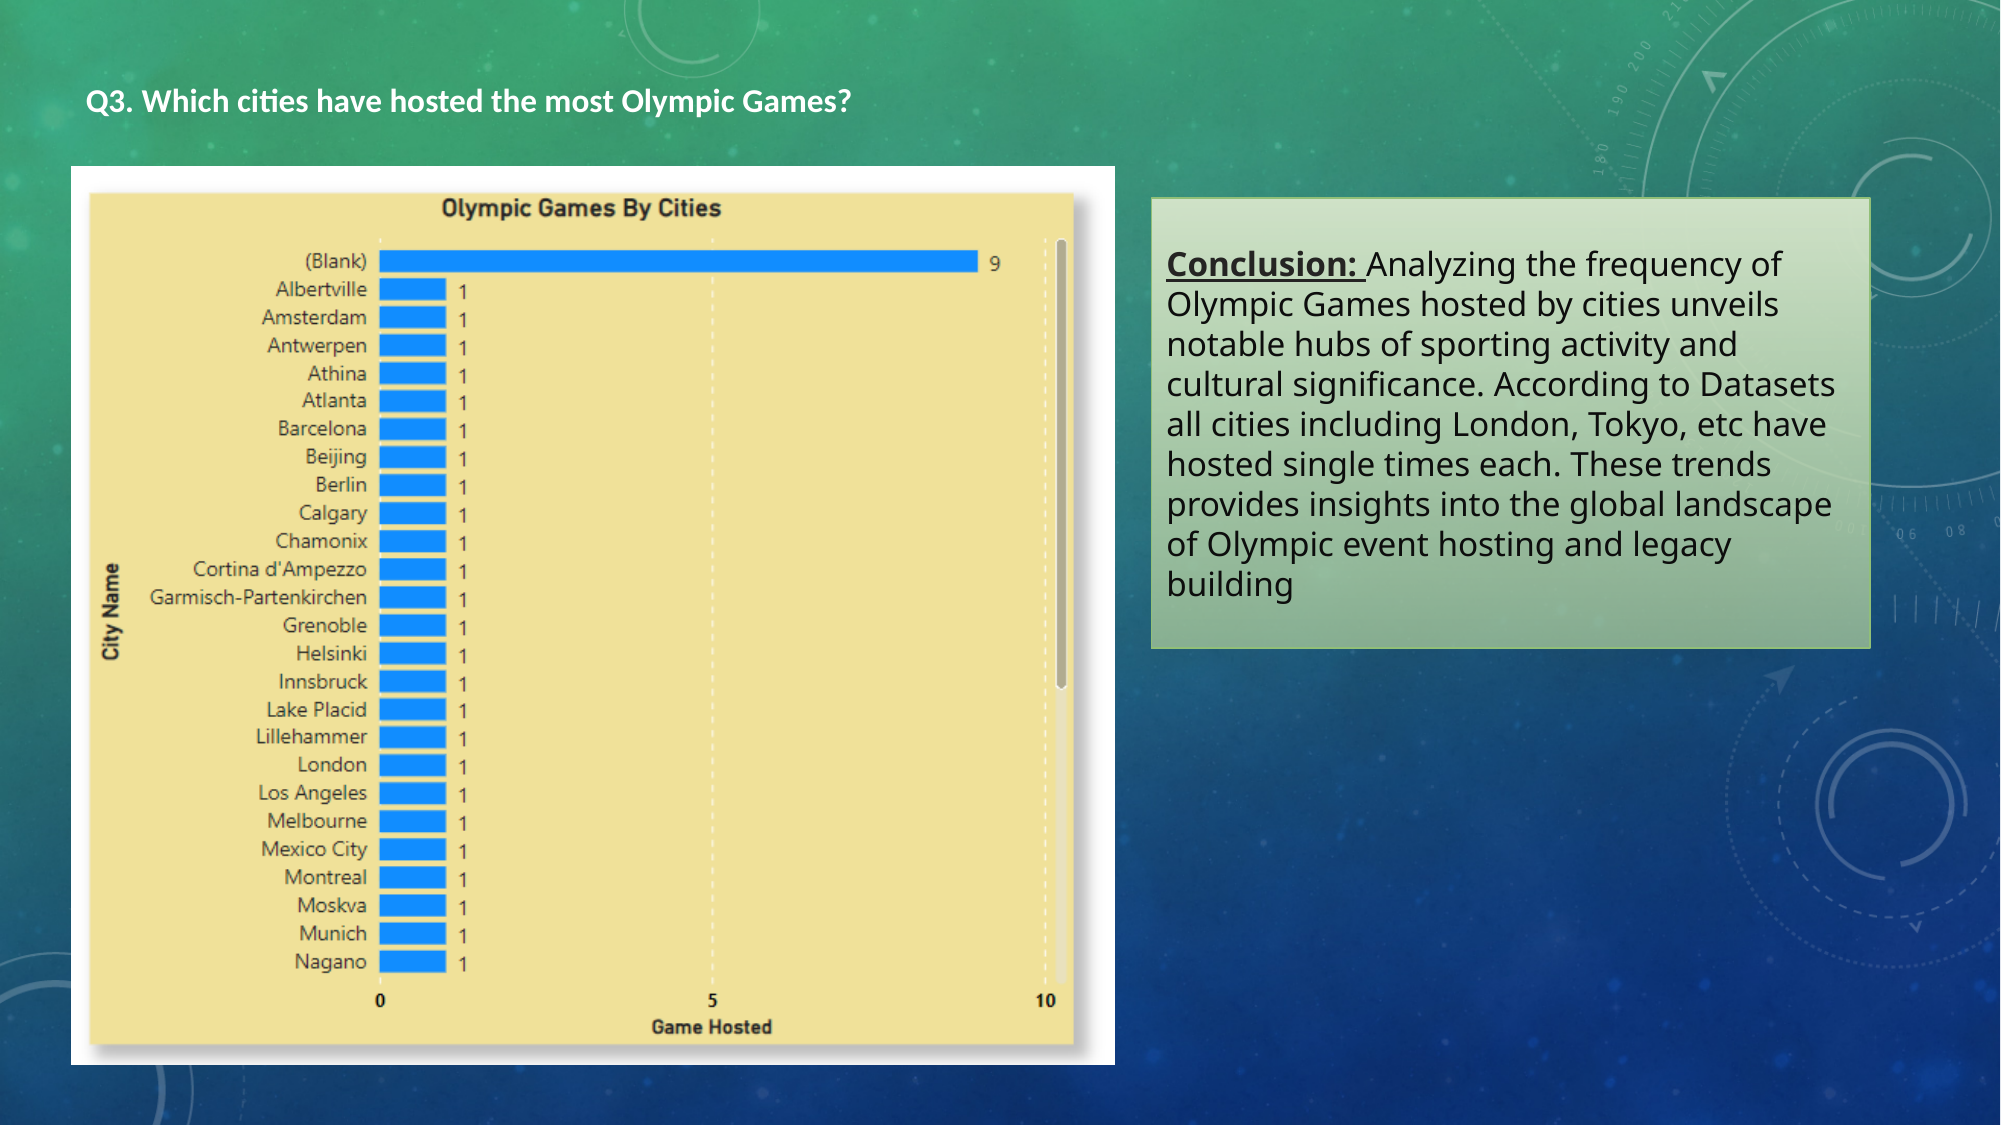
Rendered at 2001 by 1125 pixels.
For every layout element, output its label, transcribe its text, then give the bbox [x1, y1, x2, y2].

text_box Q3. Which cities have hosted the most Olympic Games? [71, 71, 1140, 217]
picture [0, 0, 2001, 1125]
text_box Conclusion: Analyzing the frequency of Olympic Games hosted by cities unveils notable hubs of sporting activity and cultural significance. According to Datasets all cities including London, Tokyo, etc have hosted single times each. These trends provides insights into the global landscape of Olympic event hosting and legacy building [1151, 197, 1871, 649]
